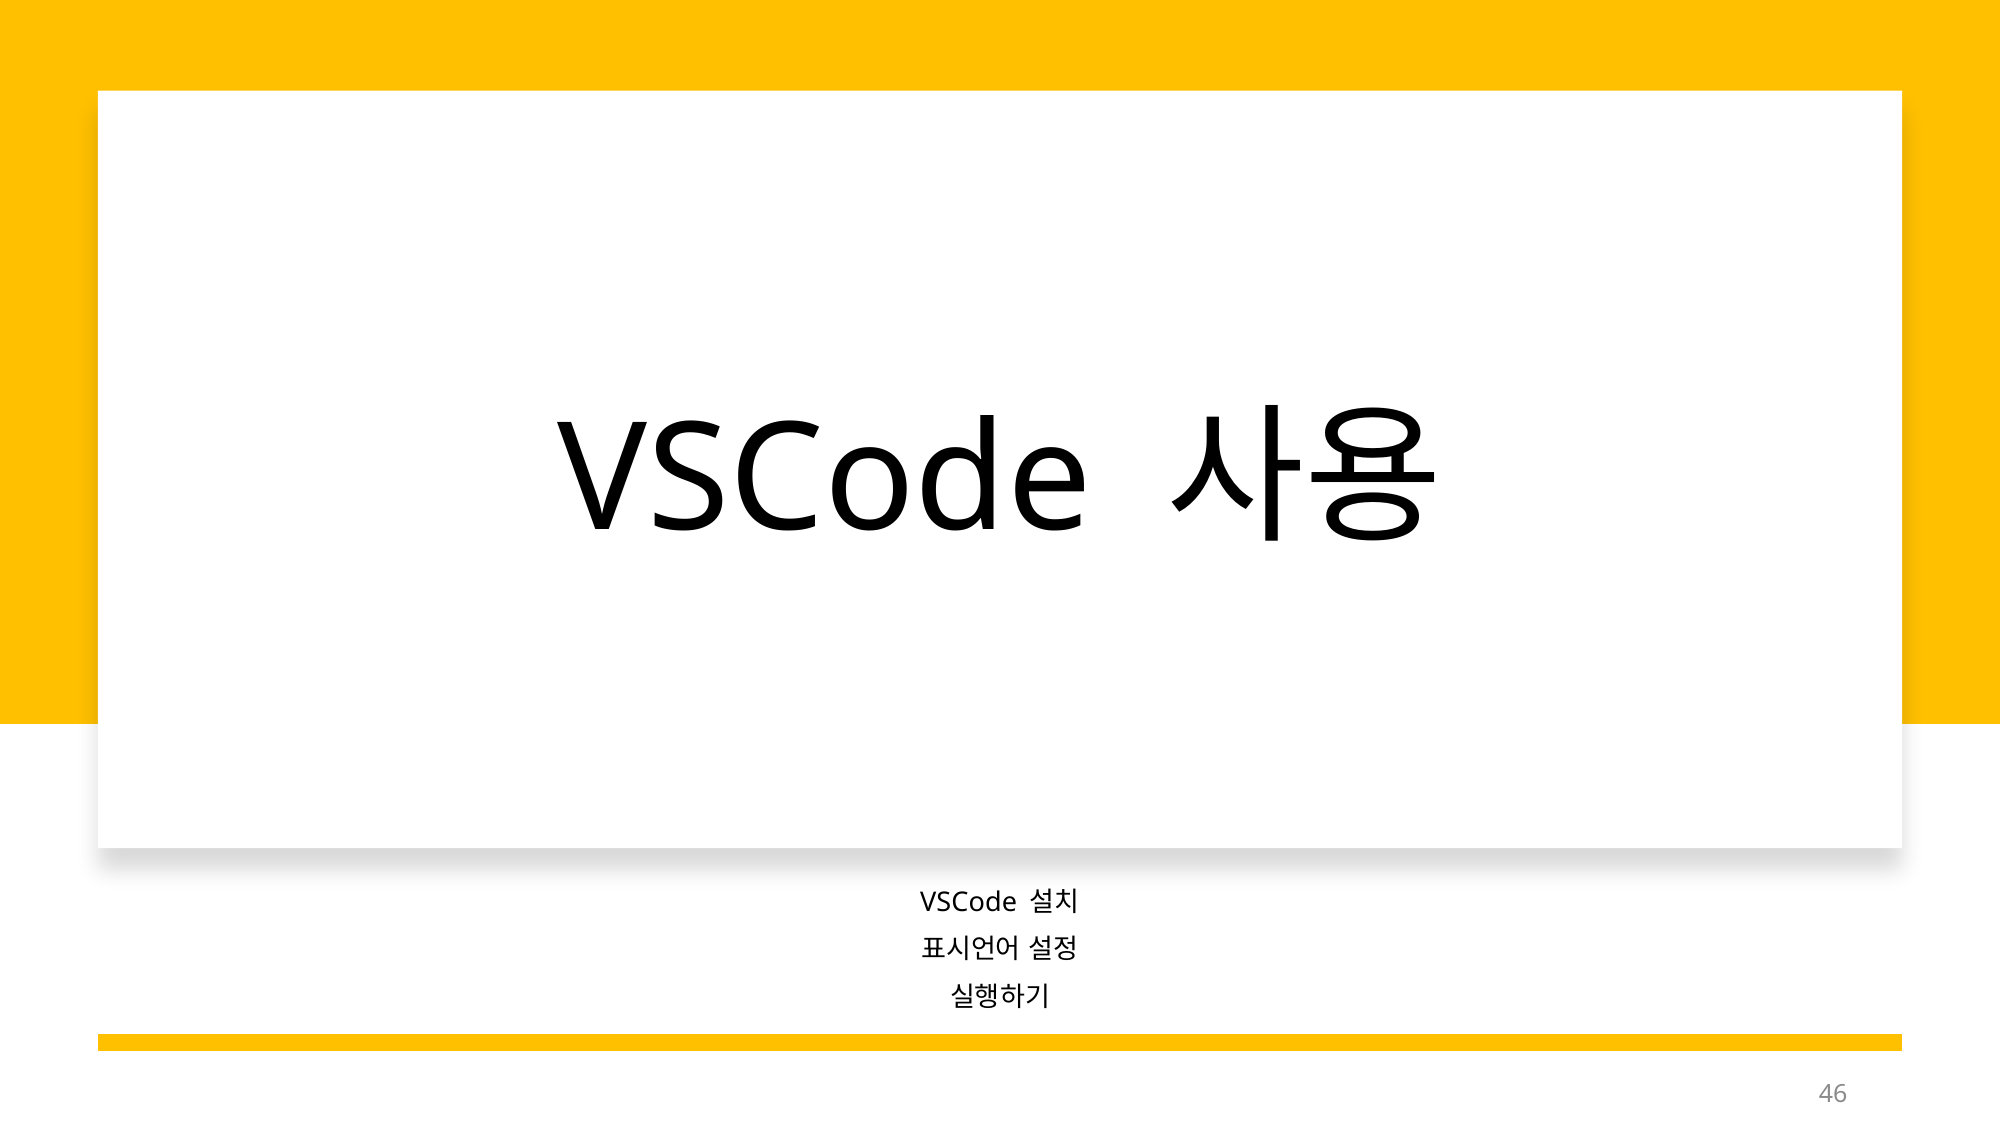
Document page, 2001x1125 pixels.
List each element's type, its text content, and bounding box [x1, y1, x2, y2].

text_box [0, 0, 2000, 725]
text_box [0, 725, 2000, 1125]
text_box [97, 89, 1903, 849]
slide_number 46 [1412, 1065, 1863, 1125]
subtitle VSCode 설치 표시언어 설정 실행하기 [249, 880, 1750, 1021]
title VSCode 사용 [249, 212, 1750, 750]
